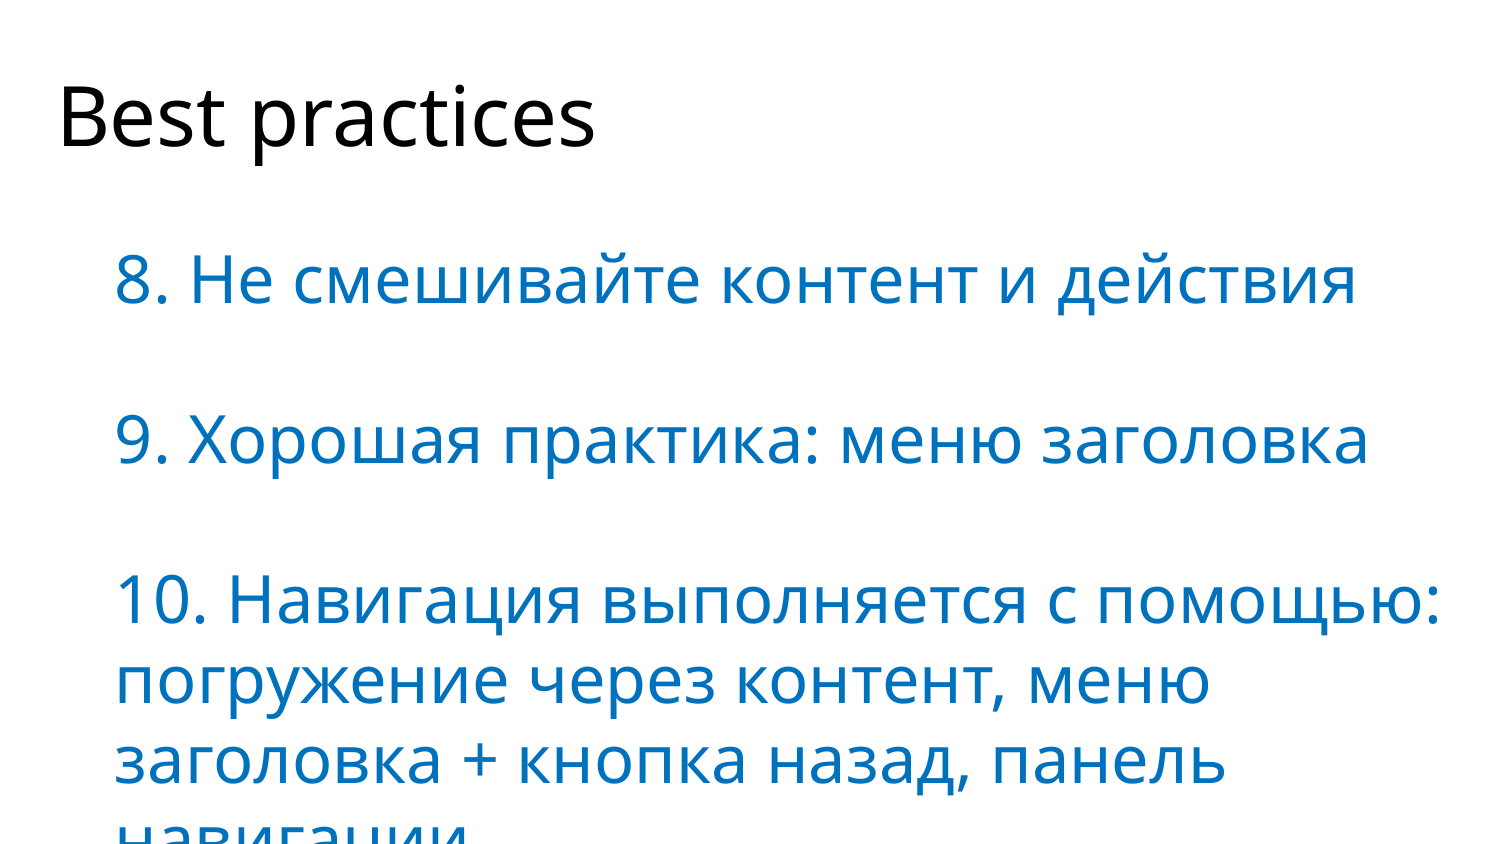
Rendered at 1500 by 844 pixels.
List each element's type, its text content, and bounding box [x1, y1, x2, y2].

text_box 8. Не смешивайте контент и действия 9. Хорошая практика: меню заголовка 10. Навигация выполняется с помощью: погружение через контент, меню заголовка + кнопка назад, панель навигации [100, 229, 1474, 844]
title Best practices [55, 52, 1444, 171]
